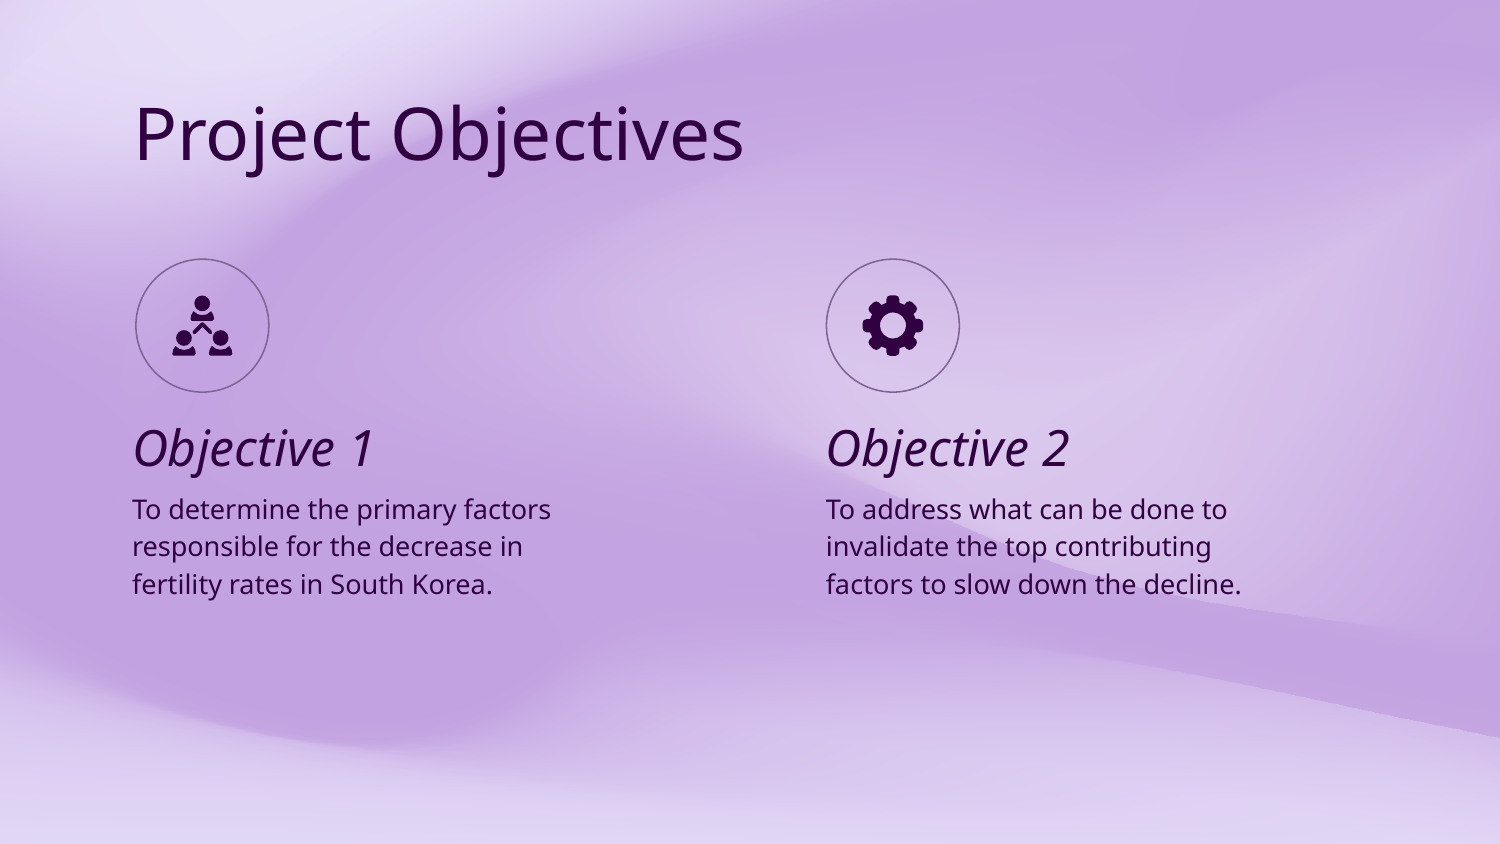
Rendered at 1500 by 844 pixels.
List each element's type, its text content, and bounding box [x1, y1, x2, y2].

subtitle Objective 1 [117, 404, 641, 492]
title Project Objectives [118, 72, 1383, 246]
text_box [135, 259, 269, 393]
subtitle Objective 2 [810, 404, 1335, 492]
picture [0, 0, 1500, 844]
text_box [862, 295, 924, 356]
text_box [171, 295, 233, 356]
subtitle To determine the primary factors responsible for the decrease in fertility rates in South Korea. [117, 492, 580, 736]
subtitle To address what can be done to invalidate the top contributing factors to slow down the decline. [810, 492, 1316, 736]
text_box [826, 259, 960, 393]
